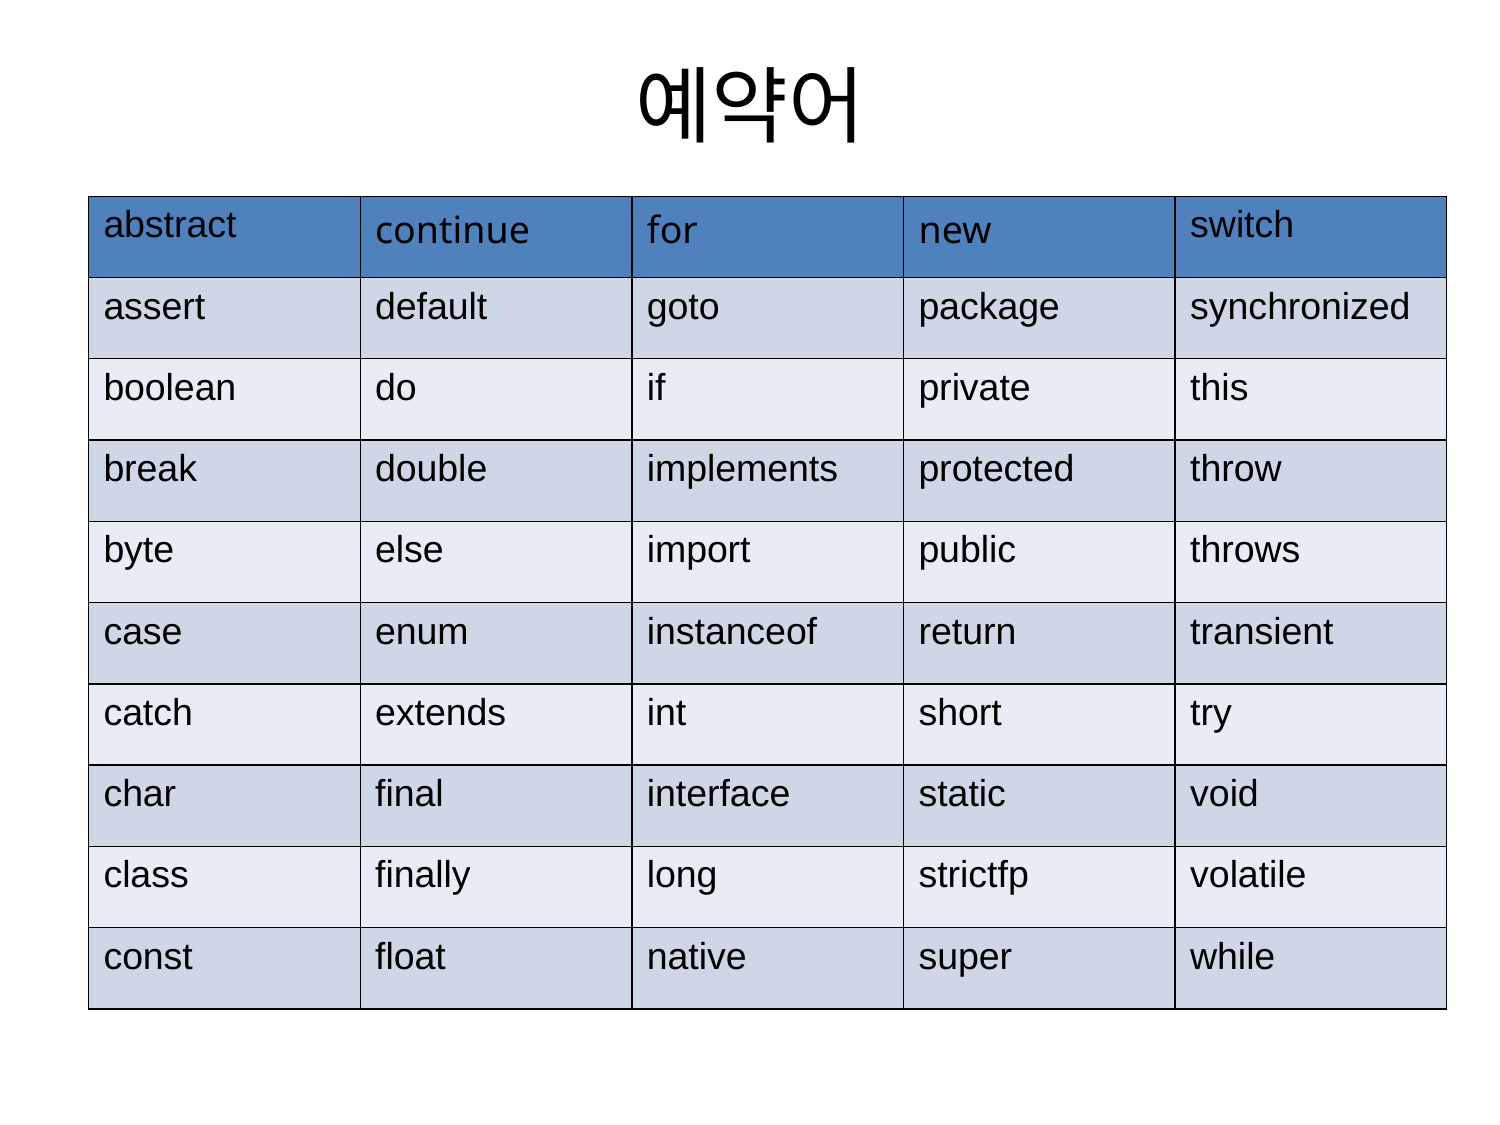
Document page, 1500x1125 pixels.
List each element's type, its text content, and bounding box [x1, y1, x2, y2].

table_cell int [633, 685, 903, 764]
table_cell default [361, 278, 631, 358]
table_header continue [361, 197, 631, 277]
table_cell throw [1176, 441, 1446, 521]
table_cell byte [89, 522, 360, 602]
table_cell case [89, 603, 360, 683]
table_cell final [361, 766, 631, 846]
table_cell catch [89, 685, 360, 764]
table_cell this [1176, 359, 1446, 439]
table_cell else [361, 522, 631, 602]
table_header for [633, 197, 903, 277]
table_cell const [89, 928, 360, 1008]
table_cell instanceof [633, 603, 903, 683]
table_cell class [89, 847, 360, 927]
table_cell void [1176, 766, 1446, 846]
table_cell strictfp [904, 847, 1174, 927]
table_cell double [361, 441, 631, 521]
table_cell import [633, 522, 903, 602]
table_cell transient [1176, 603, 1446, 683]
table_cell while [1176, 928, 1446, 1008]
table_cell char [89, 766, 360, 846]
table_cell short [904, 685, 1174, 764]
table_cell enum [361, 603, 631, 683]
table_header new [904, 197, 1174, 277]
title 예약어 [75, 45, 1425, 161]
table_cell package [904, 278, 1174, 358]
table_cell assert [89, 278, 360, 358]
table_cell long [633, 847, 903, 927]
table_cell break [89, 441, 360, 521]
table_header abstract [89, 197, 360, 277]
table_cell throws [1176, 522, 1446, 602]
table_cell do [361, 359, 631, 439]
table_header switch [1176, 197, 1446, 277]
table_cell super [904, 928, 1174, 1008]
table_cell interface [633, 766, 903, 846]
table_cell implements [633, 441, 903, 521]
table_cell volatile [1176, 847, 1446, 927]
table_cell float [361, 928, 631, 1008]
table_cell private [904, 359, 1174, 439]
table_cell extends [361, 685, 631, 764]
table_cell goto [633, 278, 903, 358]
table_cell native [633, 928, 903, 1008]
table_cell static [904, 766, 1174, 846]
table_cell return [904, 603, 1174, 683]
table_cell boolean [89, 359, 360, 439]
table_cell synchronized [1176, 278, 1446, 358]
table_cell protected [904, 441, 1174, 521]
table_cell try [1176, 685, 1446, 764]
table_cell public [904, 522, 1174, 602]
table_cell if [633, 359, 903, 439]
table_cell finally [361, 847, 631, 927]
